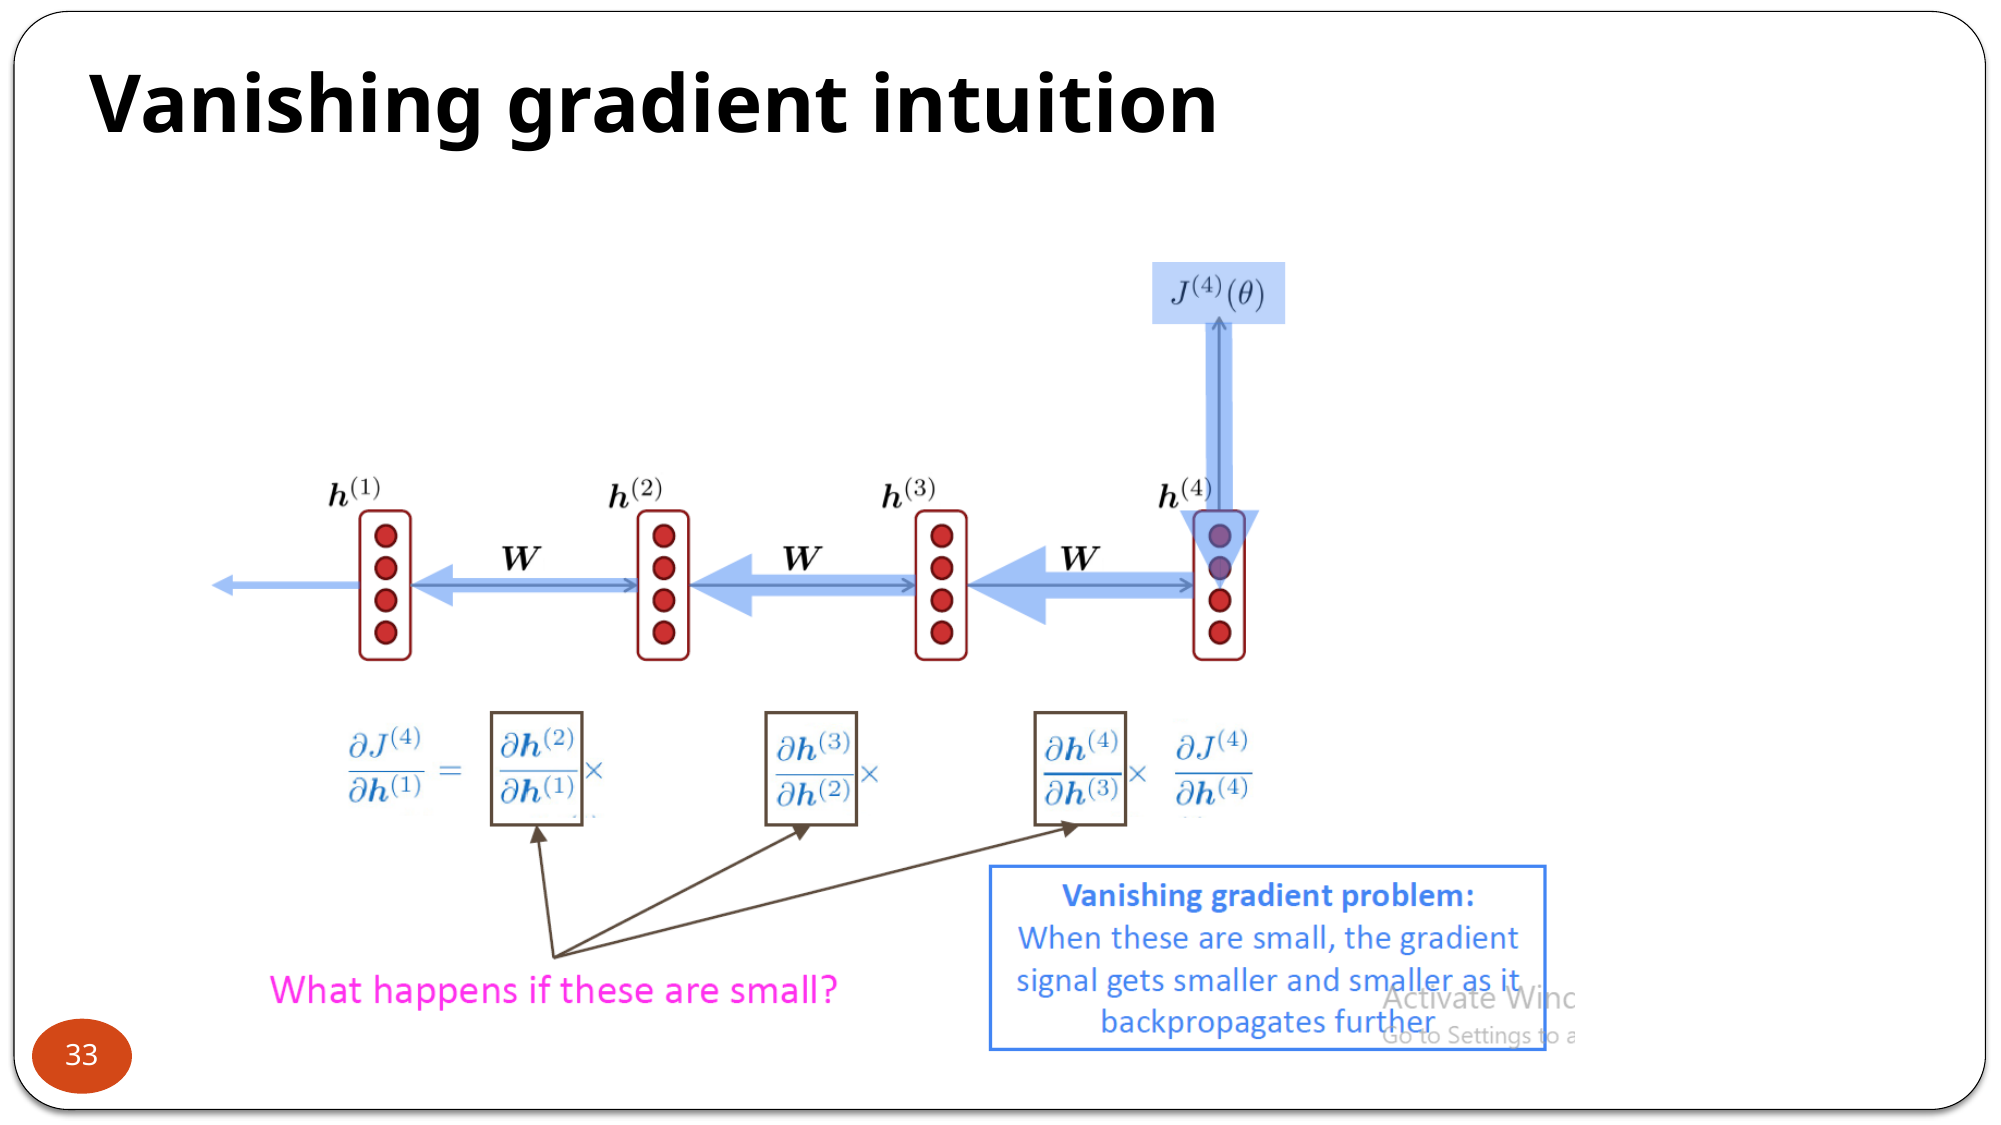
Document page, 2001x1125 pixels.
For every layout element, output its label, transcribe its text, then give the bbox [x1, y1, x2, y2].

picture [174, 262, 1576, 1062]
slide_number 33 [32, 1018, 132, 1094]
title Vanishing gradient intuition [75, 45, 1900, 164]
